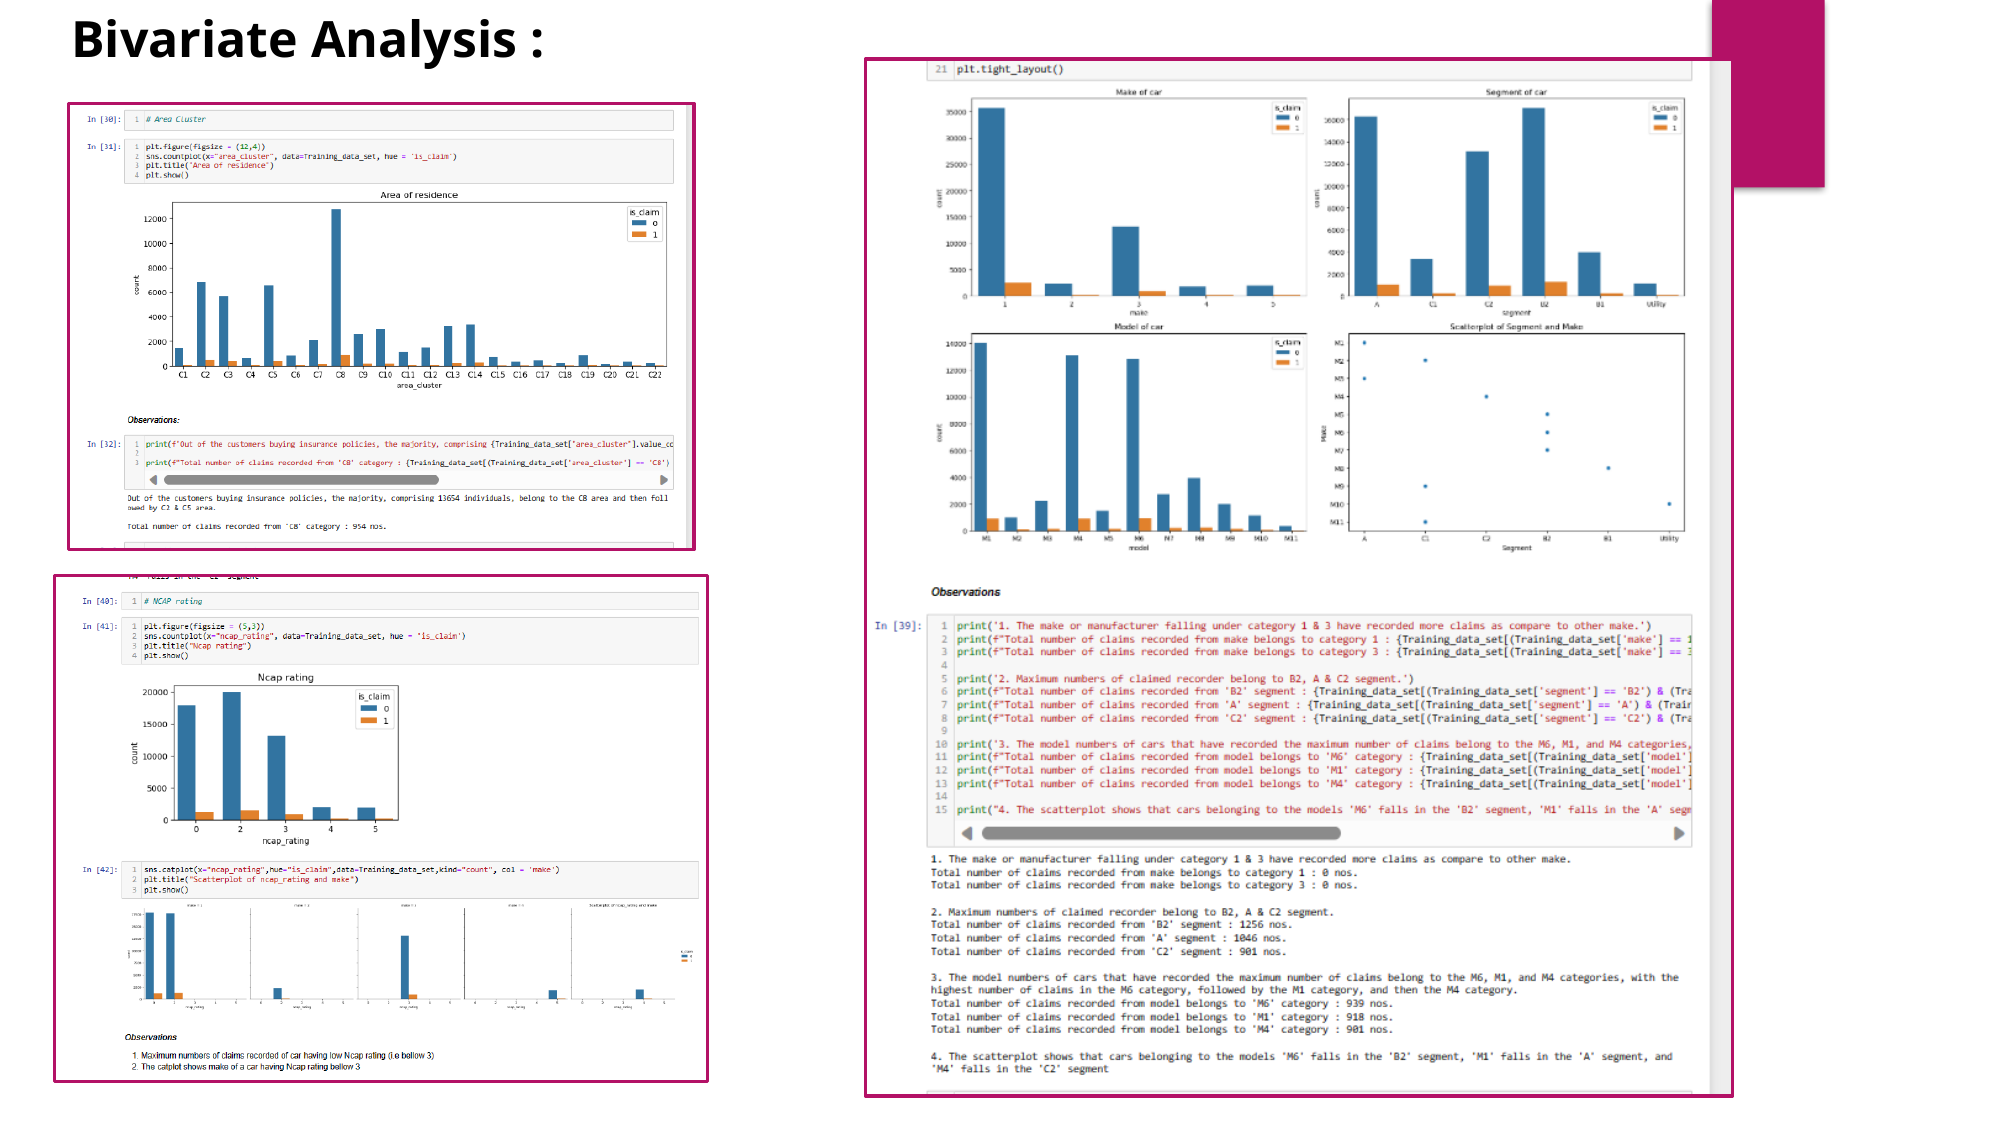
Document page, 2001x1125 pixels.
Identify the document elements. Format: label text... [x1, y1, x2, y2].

picture [69, 104, 693, 549]
text_box Bivariate Analysis : [56, 0, 851, 75]
picture [56, 576, 707, 1080]
picture [866, 60, 1732, 1095]
